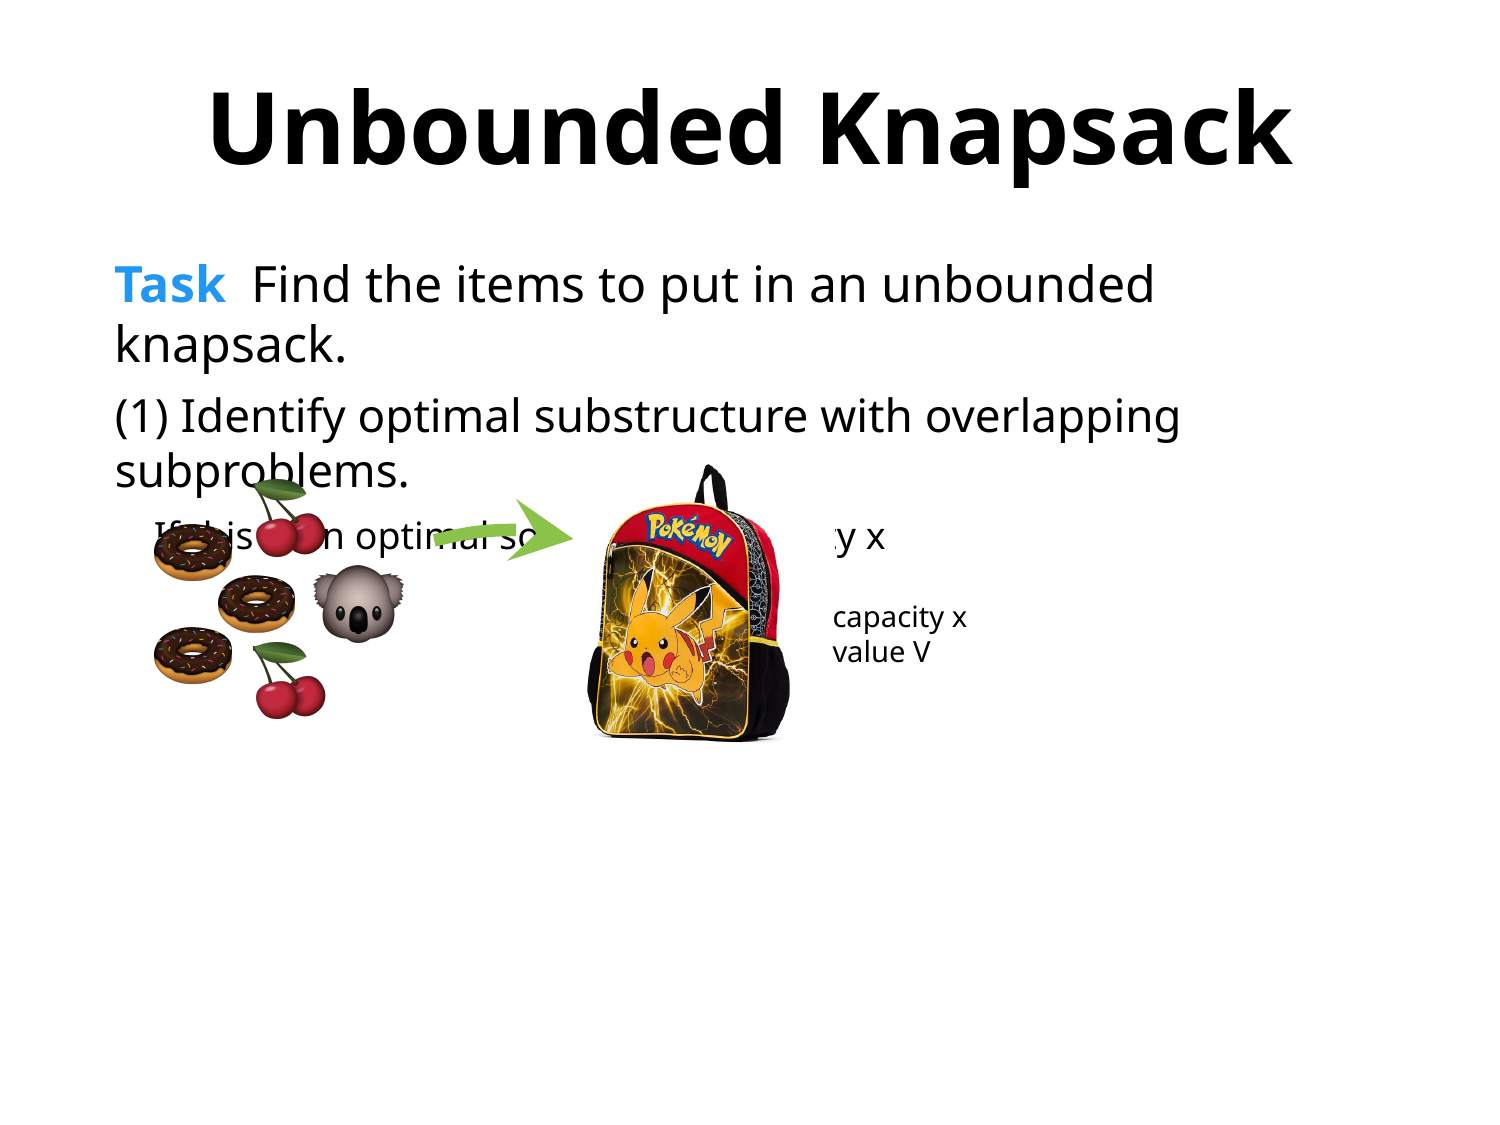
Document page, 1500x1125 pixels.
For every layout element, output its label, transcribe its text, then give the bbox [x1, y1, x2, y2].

subtitle Task Find the items to put in an unbounded knapsack. (1) Identify optimal substructure with overlapping subproblems. If this is an optimal solution for capacity x [99, 237, 1400, 1125]
text_box capacity x value V [839, 589, 1066, 678]
text_box j=2 [247, 482, 331, 565]
subtitle Unbounded Knapsack [0, 50, 1500, 237]
picture [250, 479, 328, 557]
text_box [434, 529, 537, 541]
picture [154, 514, 404, 719]
picture [542, 457, 835, 751]
